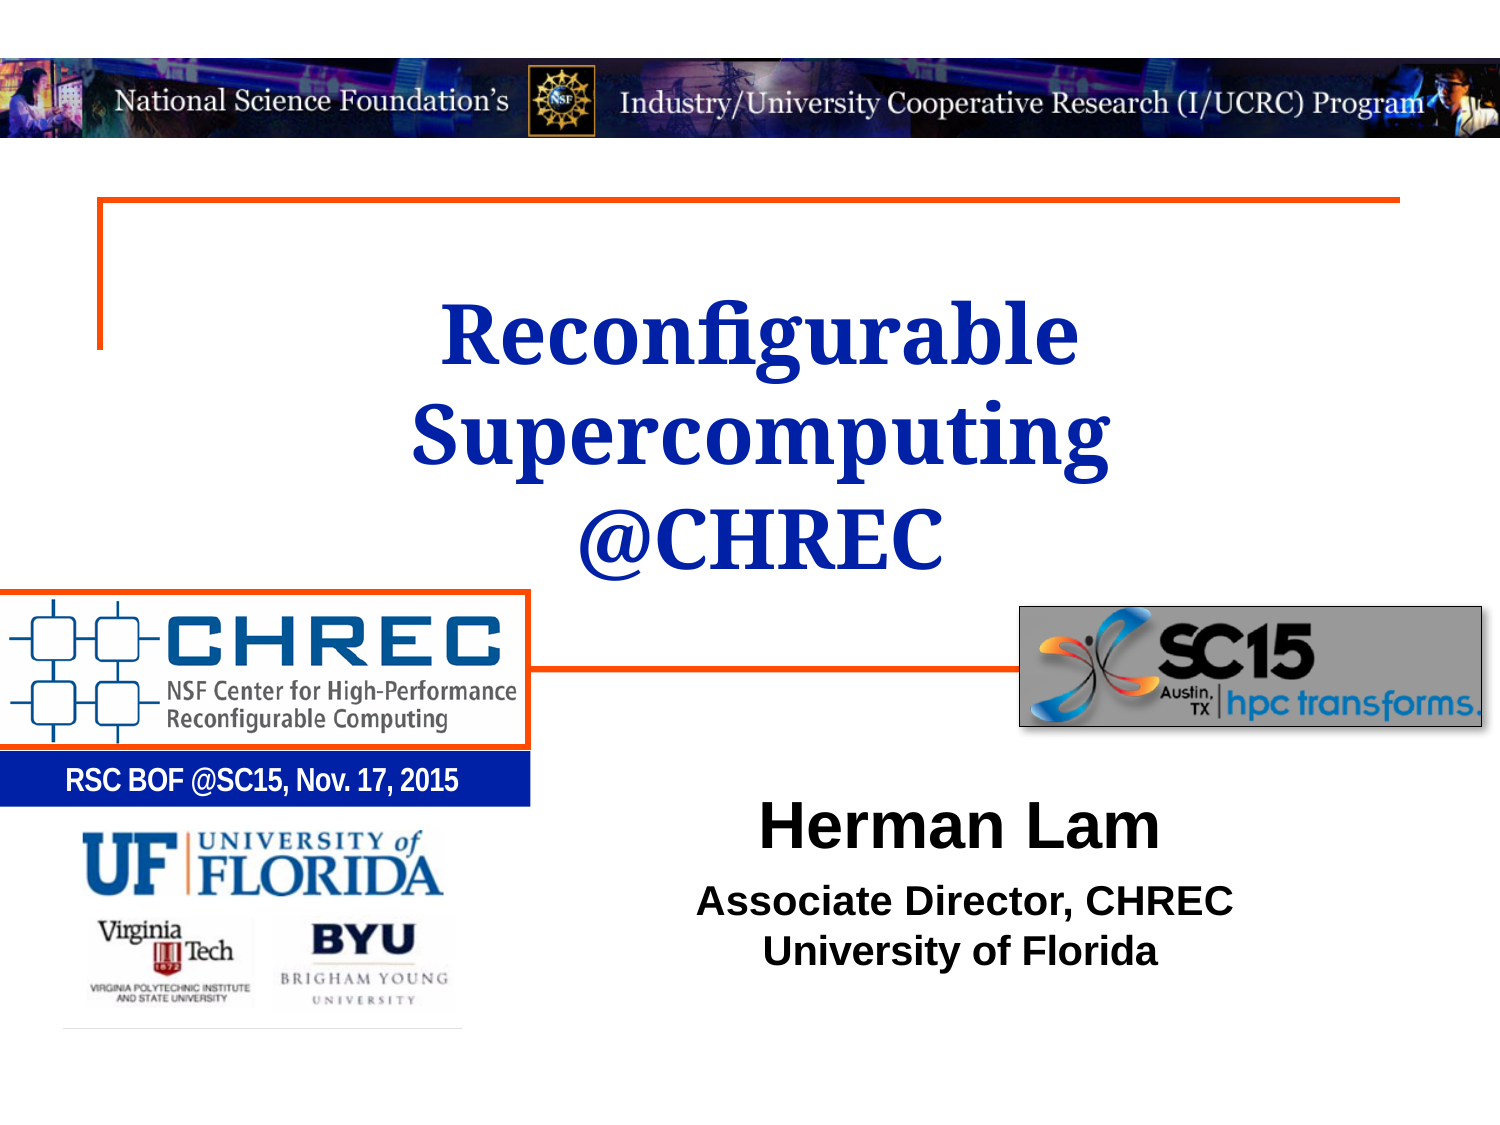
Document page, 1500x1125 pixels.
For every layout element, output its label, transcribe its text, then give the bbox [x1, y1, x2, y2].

text_box Herman Lam Associate Director, CHREC University of Florida [581, 774, 1340, 987]
picture [1019, 606, 1482, 728]
picture [0, 595, 525, 744]
picture [63, 807, 463, 1030]
title Reconfigurable Supercomputing @CHREC [91, 273, 1430, 562]
picture [0, 58, 1500, 138]
